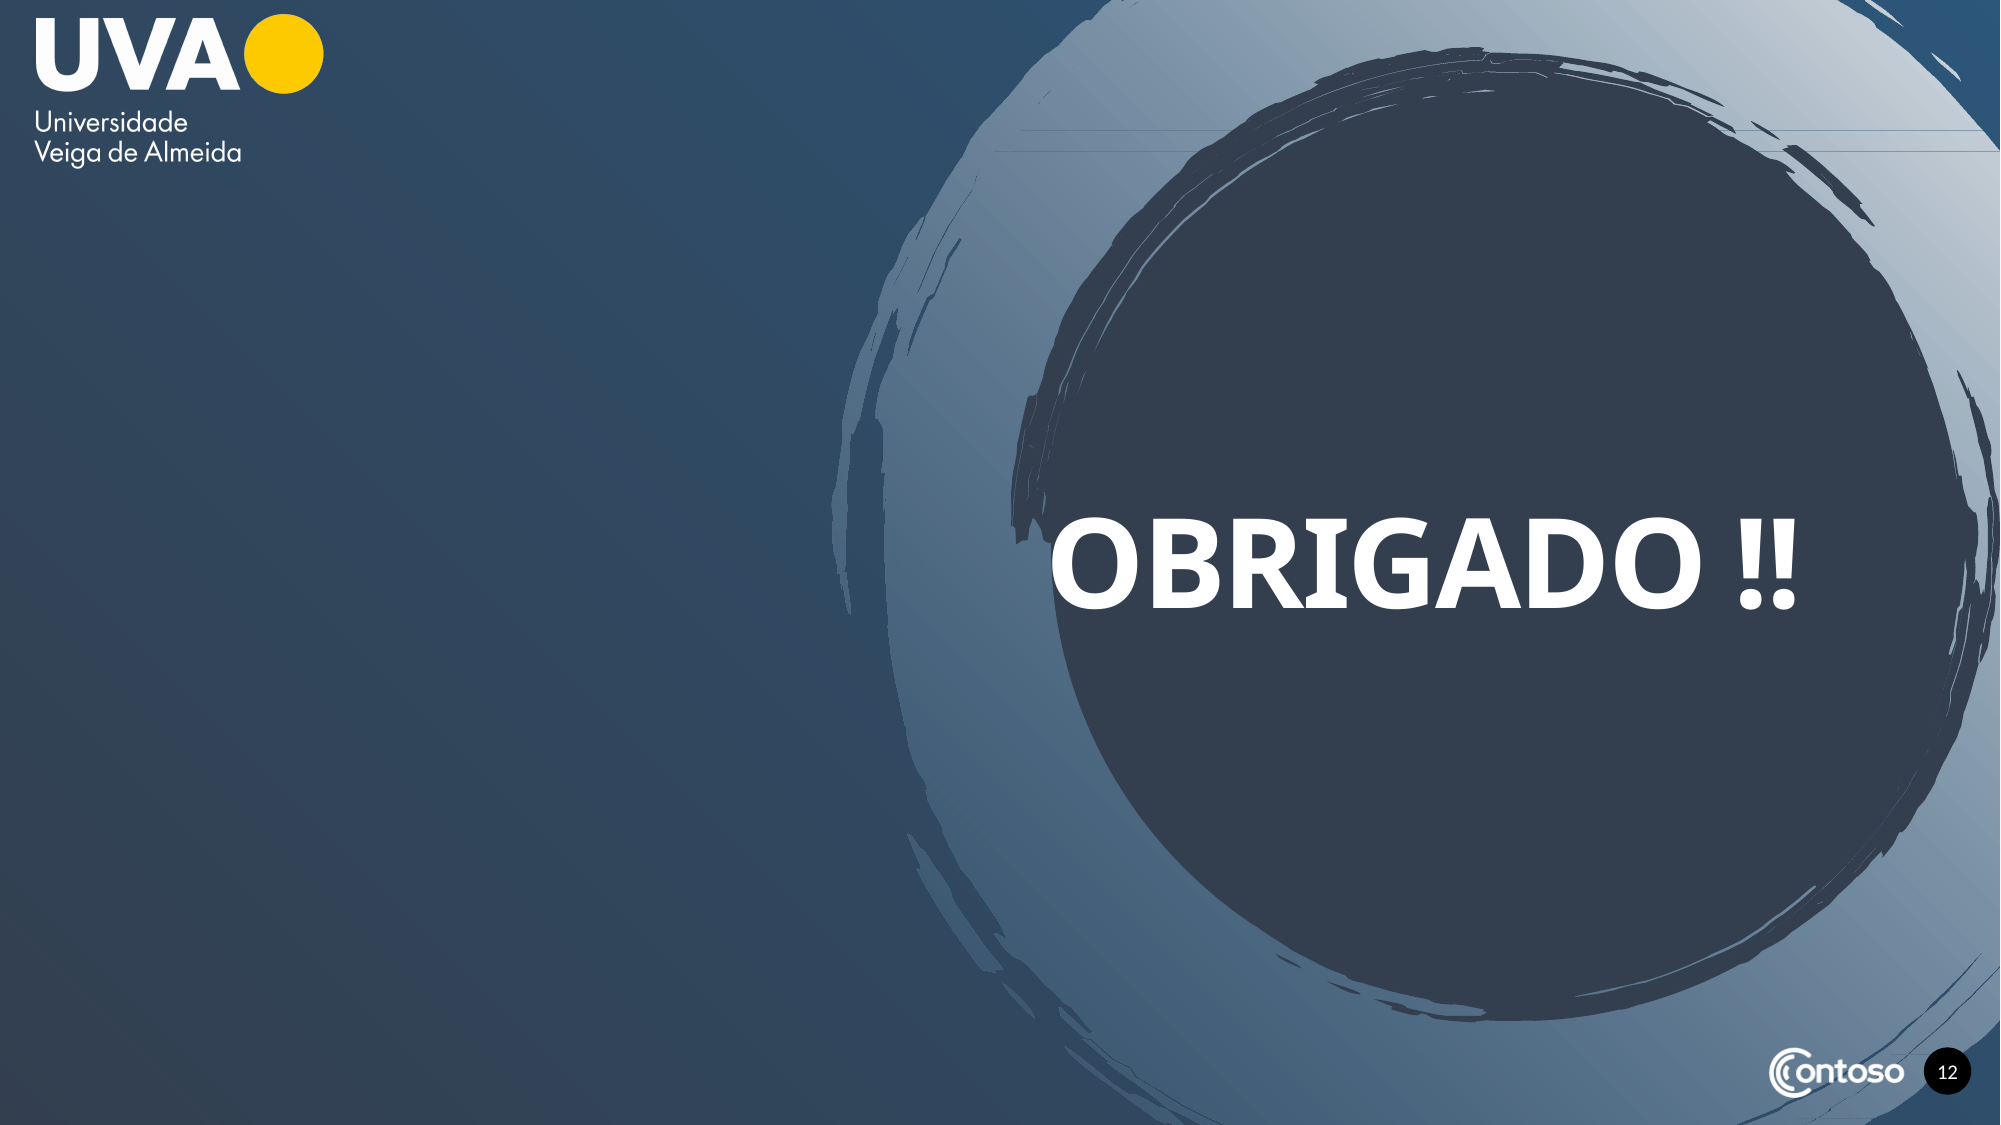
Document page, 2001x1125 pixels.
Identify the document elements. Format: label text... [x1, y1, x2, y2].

picture [21, 0, 333, 183]
title Obrigado !! [1015, 292, 1803, 634]
slide_number 12 [1923, 1047, 1972, 1095]
picture [1764, 1043, 1909, 1099]
